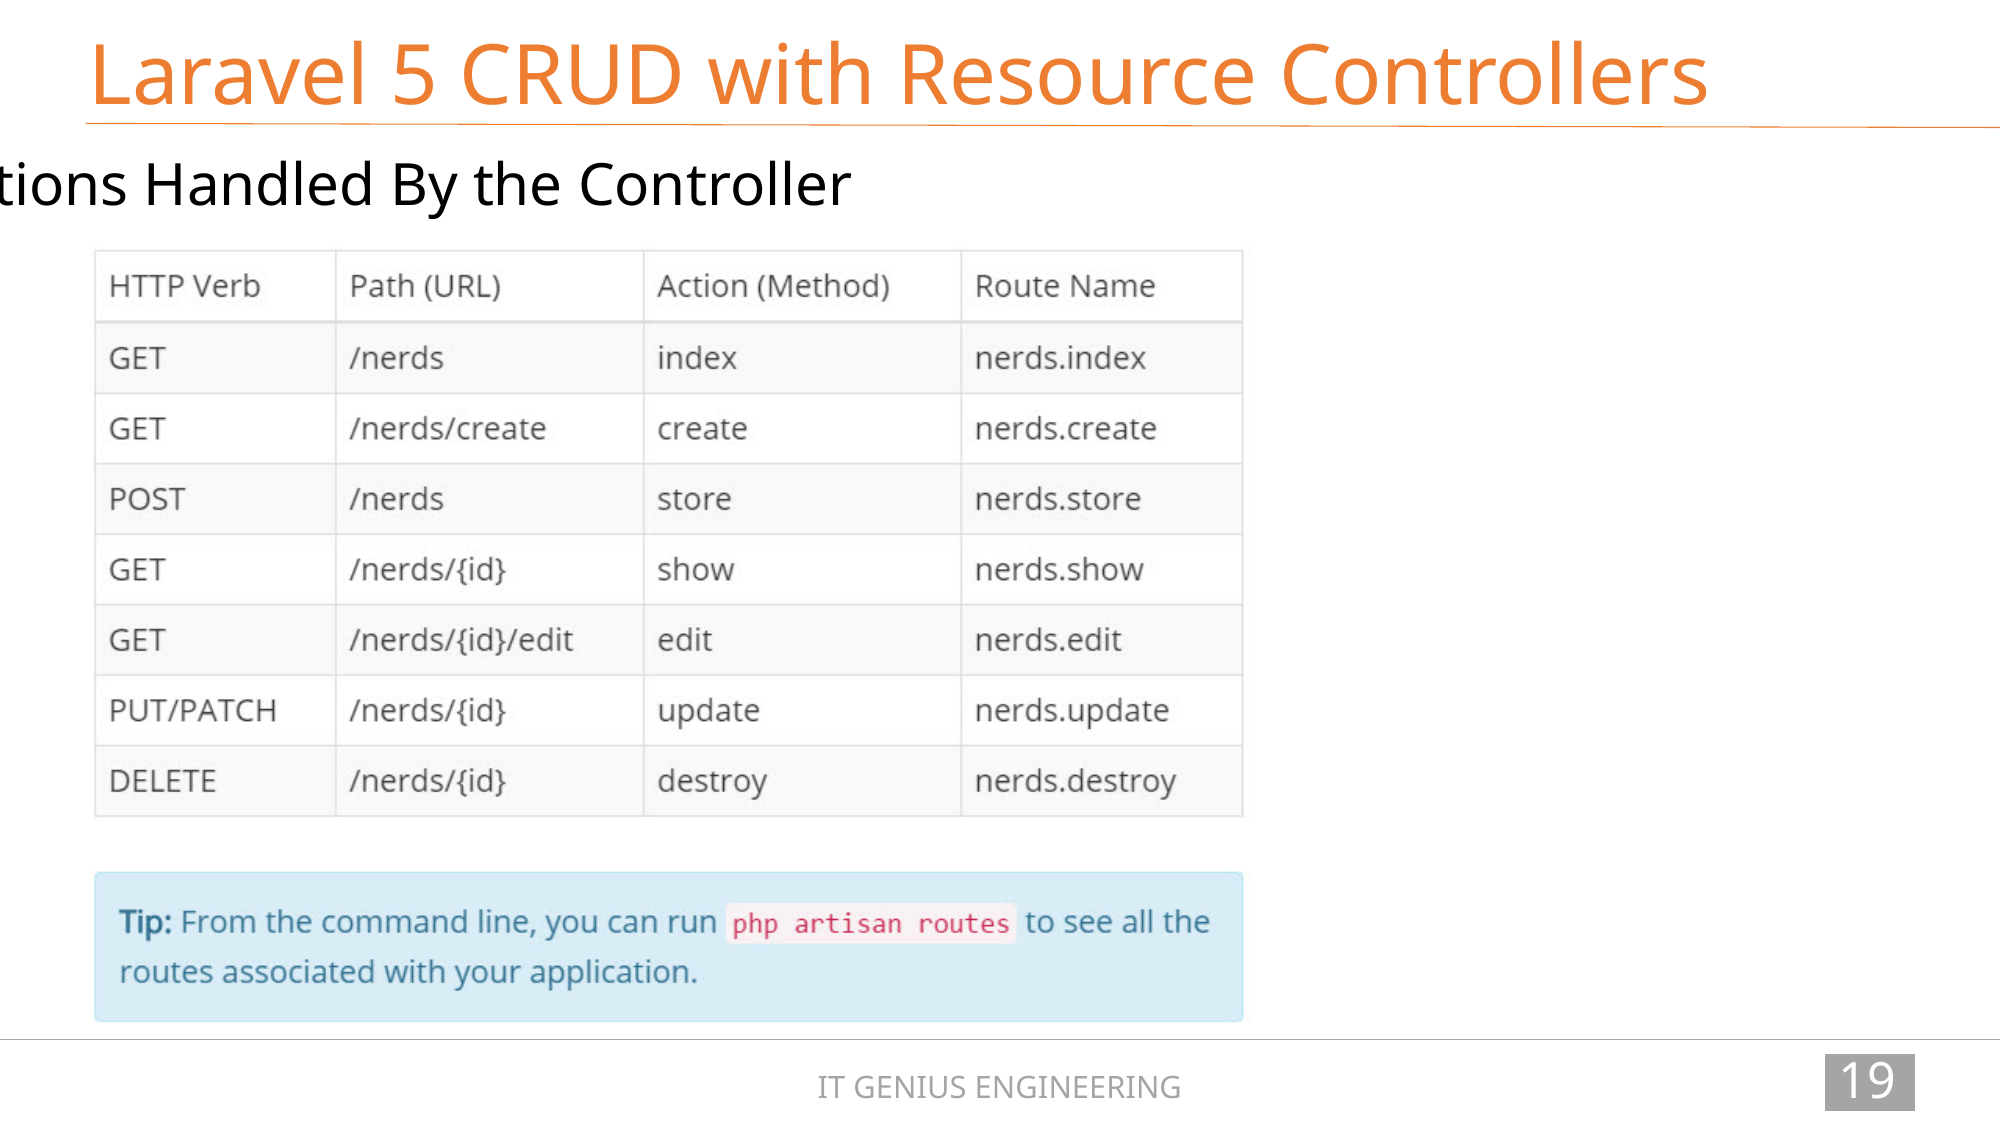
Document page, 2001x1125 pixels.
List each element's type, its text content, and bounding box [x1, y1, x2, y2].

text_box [85, 123, 2000, 128]
slide_number 194 [1822, 1051, 1918, 1114]
text_box IT GENIUS ENGINEERING [576, 1064, 1424, 1113]
picture [79, 233, 1264, 1027]
text_box Actions Handled By the Controller [0, 139, 867, 225]
subtitle Laravel 5 CRUD with Resource Controllers [73, 25, 1943, 137]
